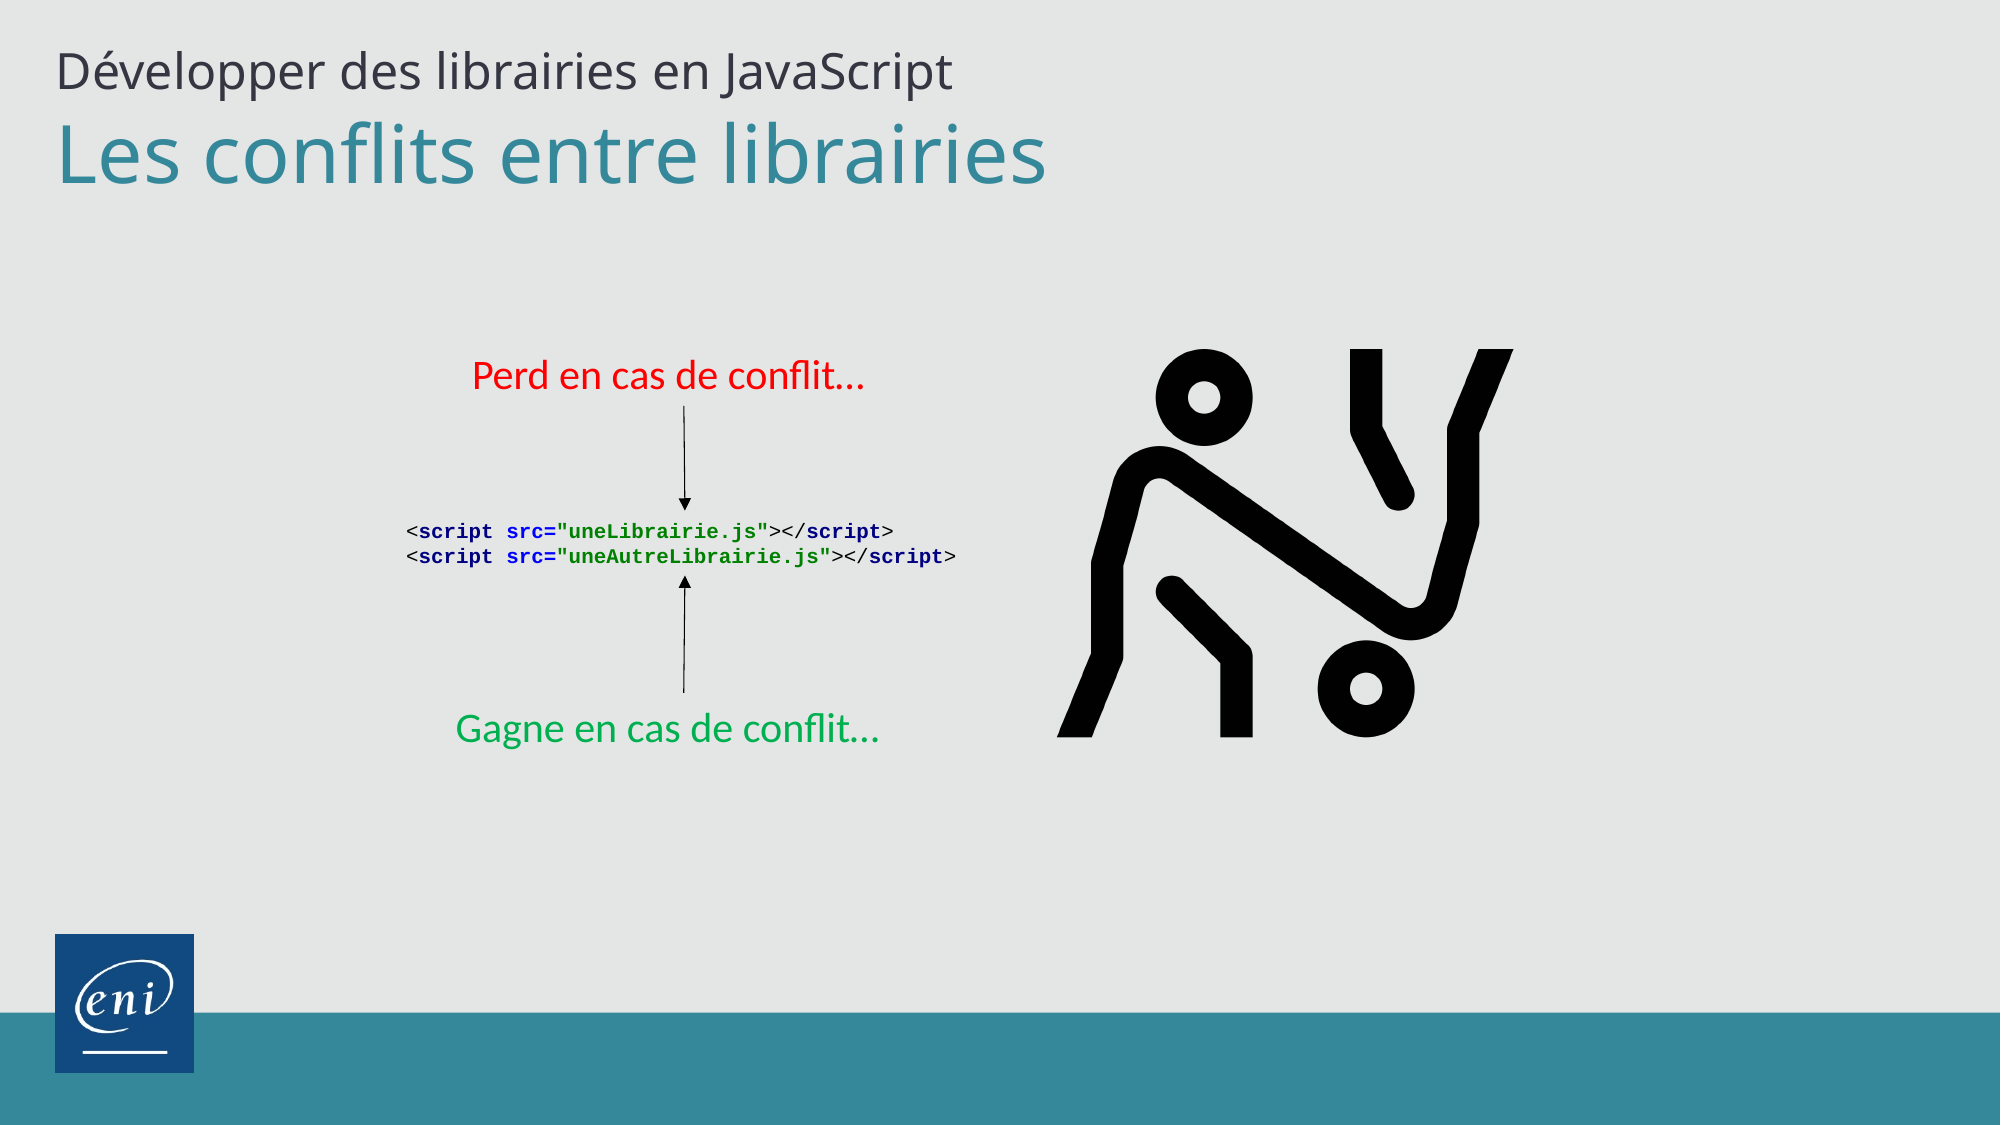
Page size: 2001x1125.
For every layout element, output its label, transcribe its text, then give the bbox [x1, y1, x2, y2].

text_box <script src="uneLibrairie.js"></script> <script src="uneAutreLibrairie.js"></script> [391, 510, 979, 576]
picture [55, 934, 194, 1073]
picture [1026, 284, 1544, 802]
text_box Perd en cas de conflit… [457, 340, 911, 406]
text_box Gagne en cas de conflit… [440, 692, 927, 759]
title Les conflits entre librairies [55, 104, 1952, 205]
list Développer des librairies en JavaScript [55, 31, 1952, 103]
